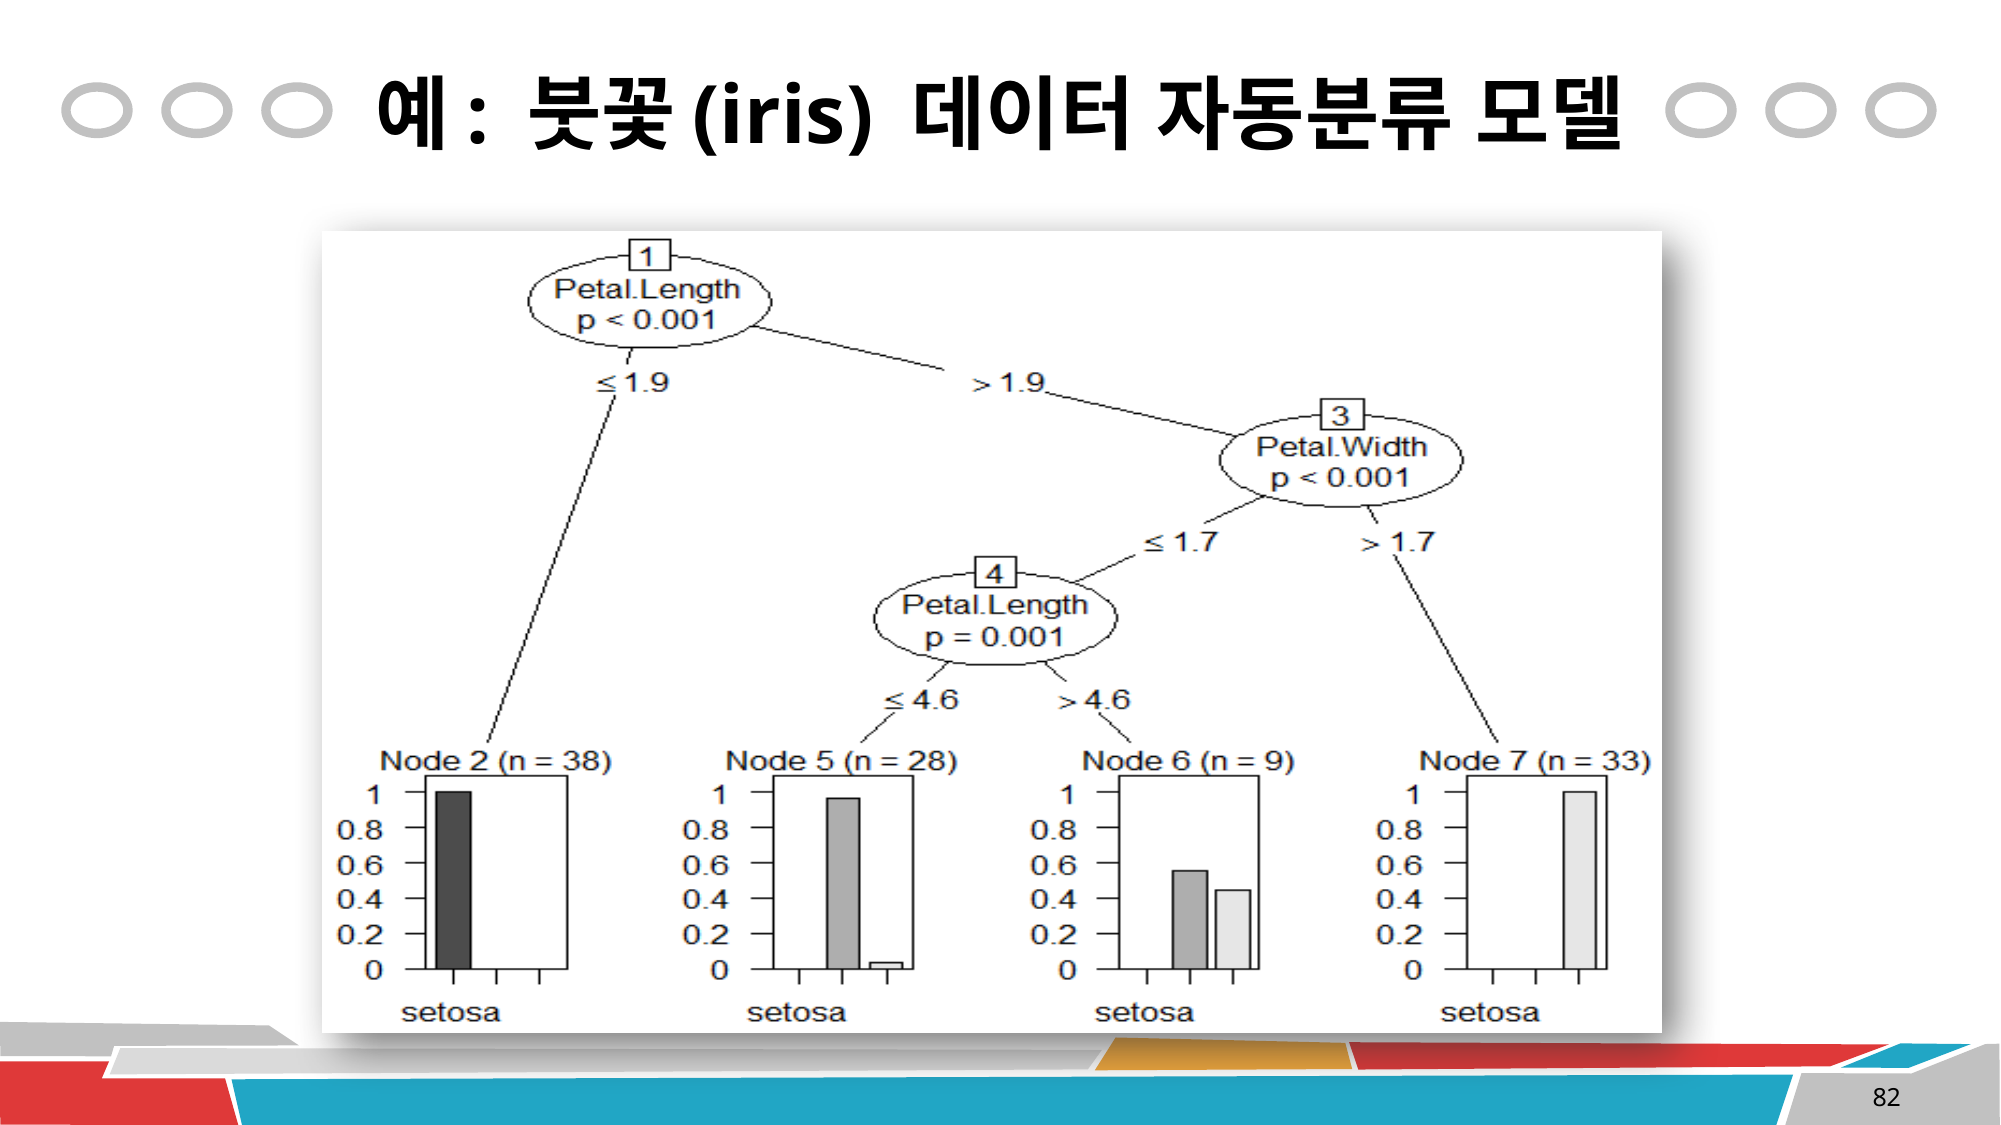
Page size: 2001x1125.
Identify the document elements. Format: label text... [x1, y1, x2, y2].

picture [322, 231, 1662, 1034]
slide_number 82 [1816, 1080, 1916, 1118]
title 예: 붓꽃(iris) 데이터 자동분류 모델 [350, 18, 1650, 206]
